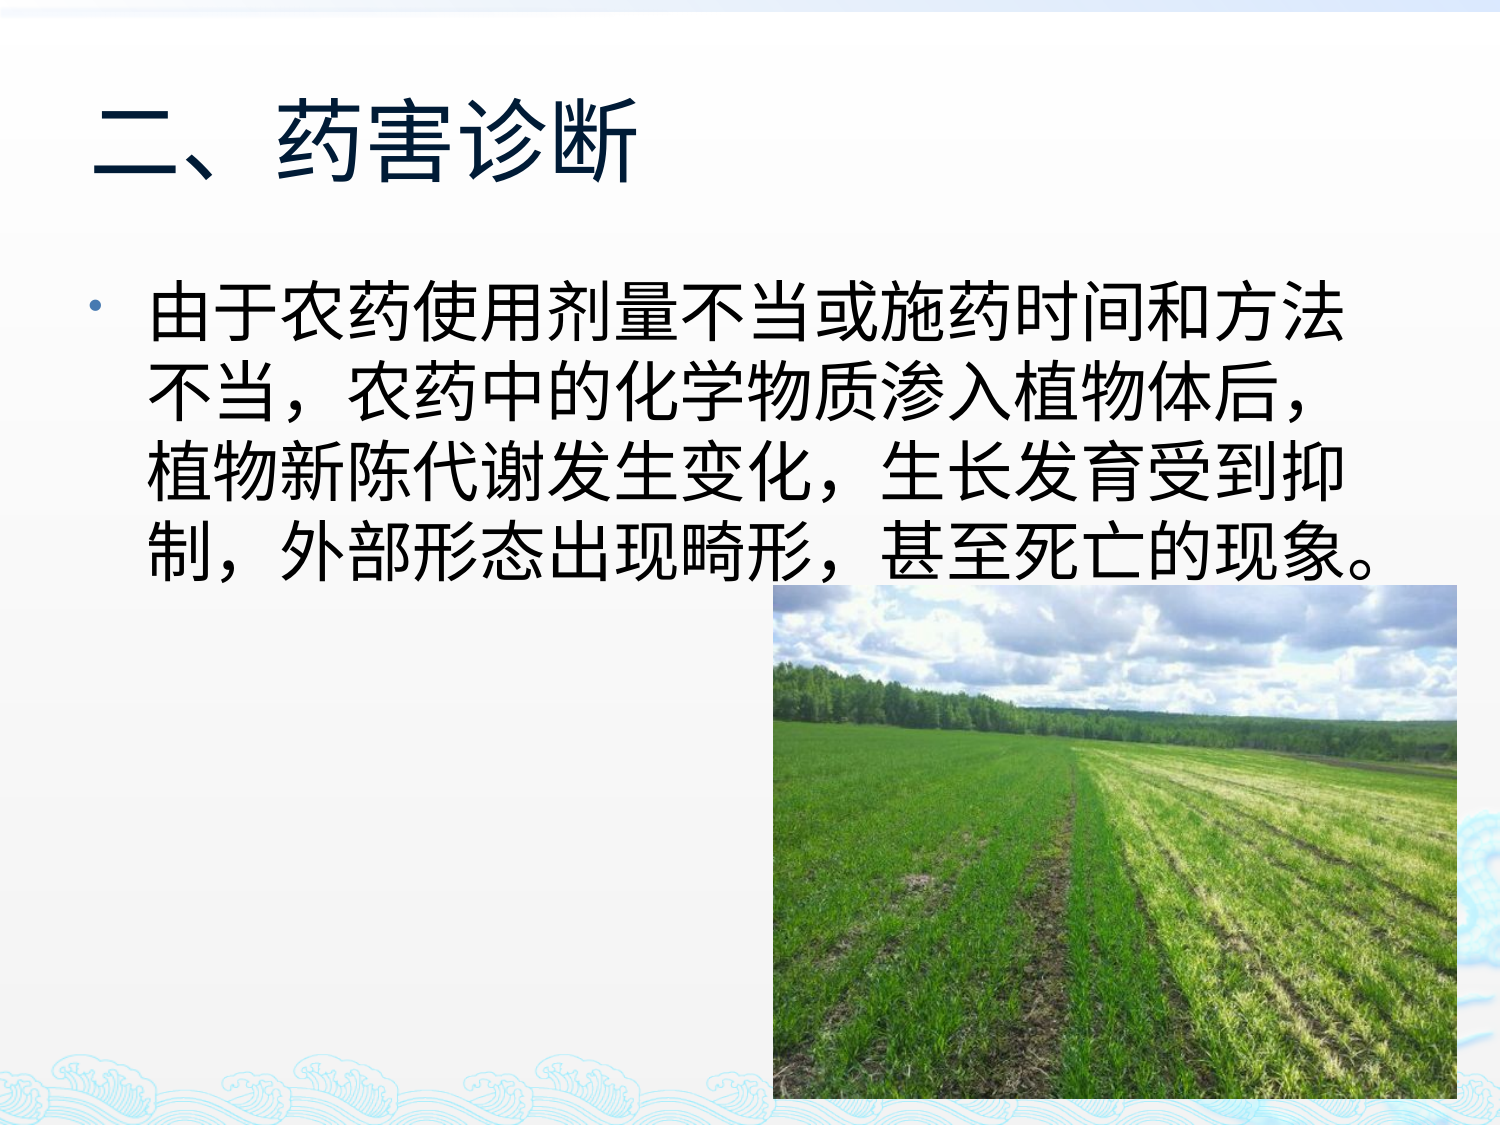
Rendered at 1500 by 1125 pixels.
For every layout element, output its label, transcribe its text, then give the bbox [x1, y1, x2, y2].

list 由于农药使用剂量不当或施药时间和方法不当，农药中的化学物质渗入植物体后，植物新陈代谢发生变化，生长发育受到抑制，外部形态出现畸形，甚至死亡的现象。 [75, 262, 1425, 1005]
title 二、药害诊断 [75, 45, 1425, 233]
picture [772, 585, 1458, 1100]
